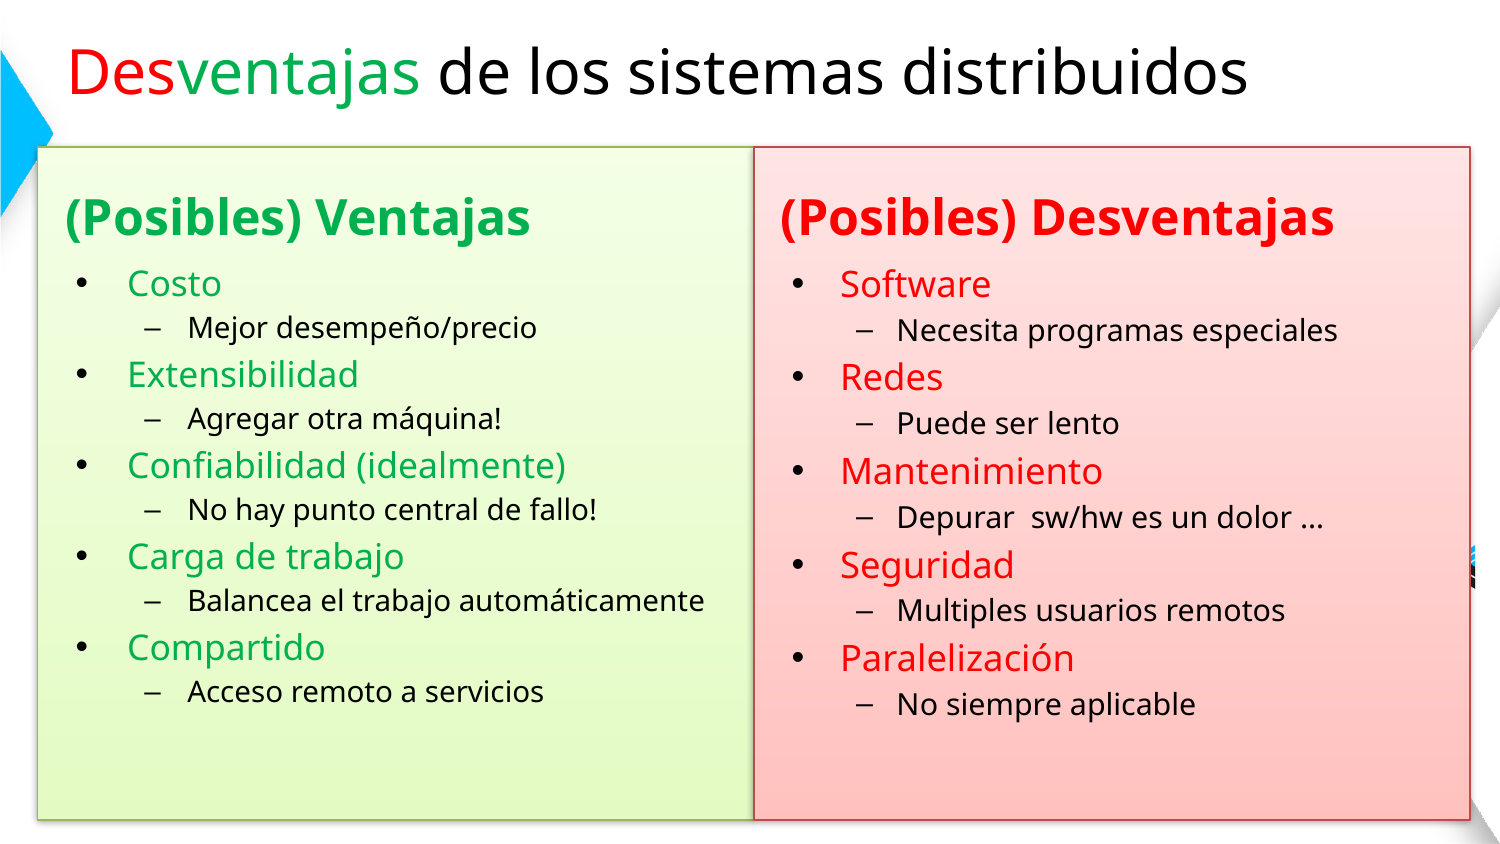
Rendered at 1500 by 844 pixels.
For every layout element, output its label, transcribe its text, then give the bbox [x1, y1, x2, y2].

title Desventajas de los sistemas distribuidos [51, 25, 1449, 130]
picture [0, 0, 1500, 844]
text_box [37, 146, 1471, 821]
